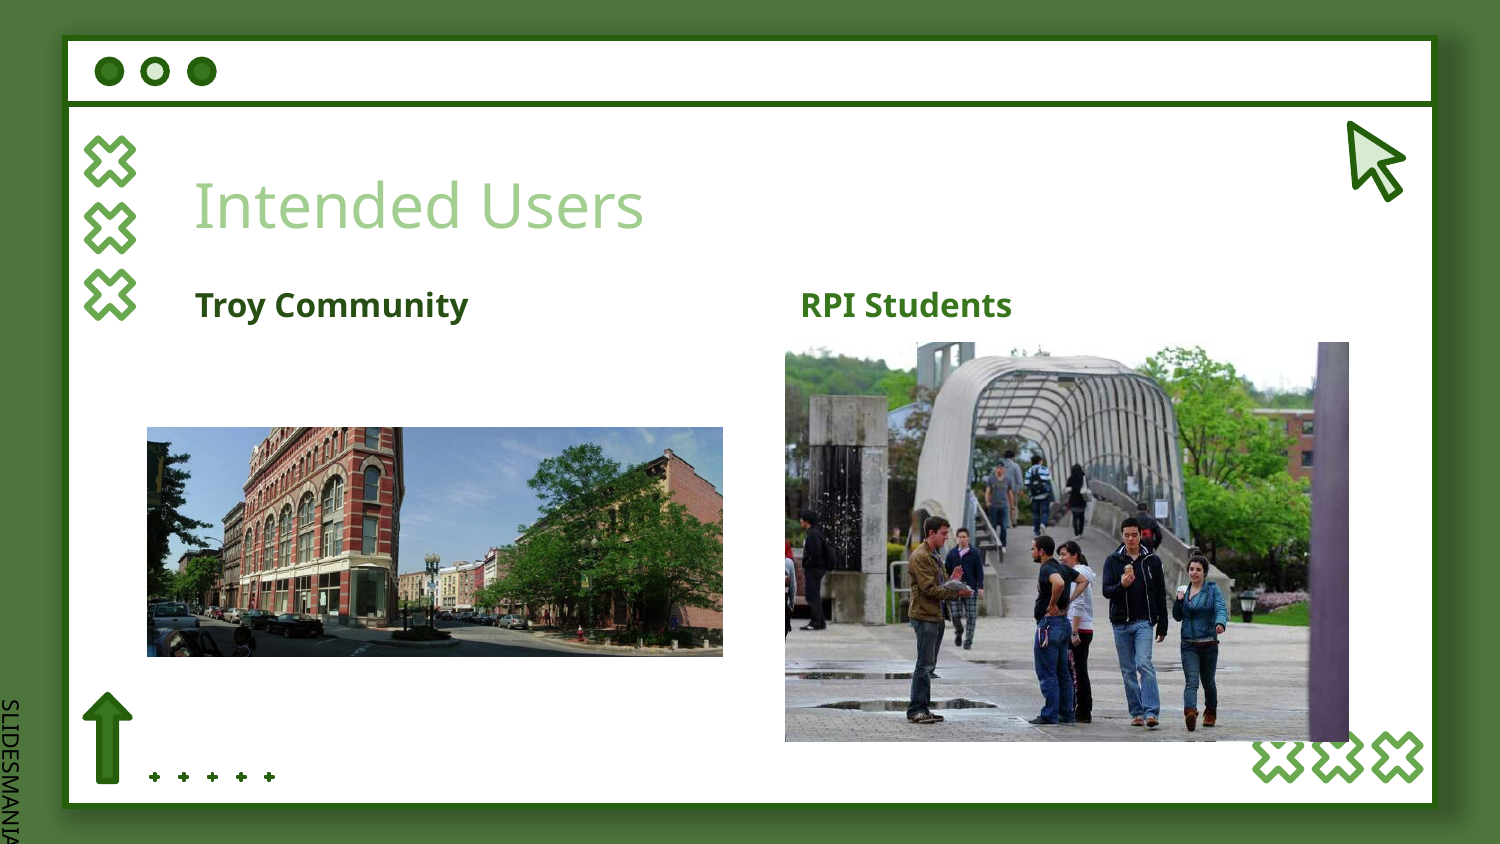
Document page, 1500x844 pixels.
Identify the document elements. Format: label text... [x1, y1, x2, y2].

picture [146, 427, 723, 658]
subtitle RPI Students [785, 263, 1328, 341]
title Intended Users [179, 150, 1334, 245]
picture [784, 342, 1349, 743]
subtitle Troy Community [179, 263, 723, 352]
